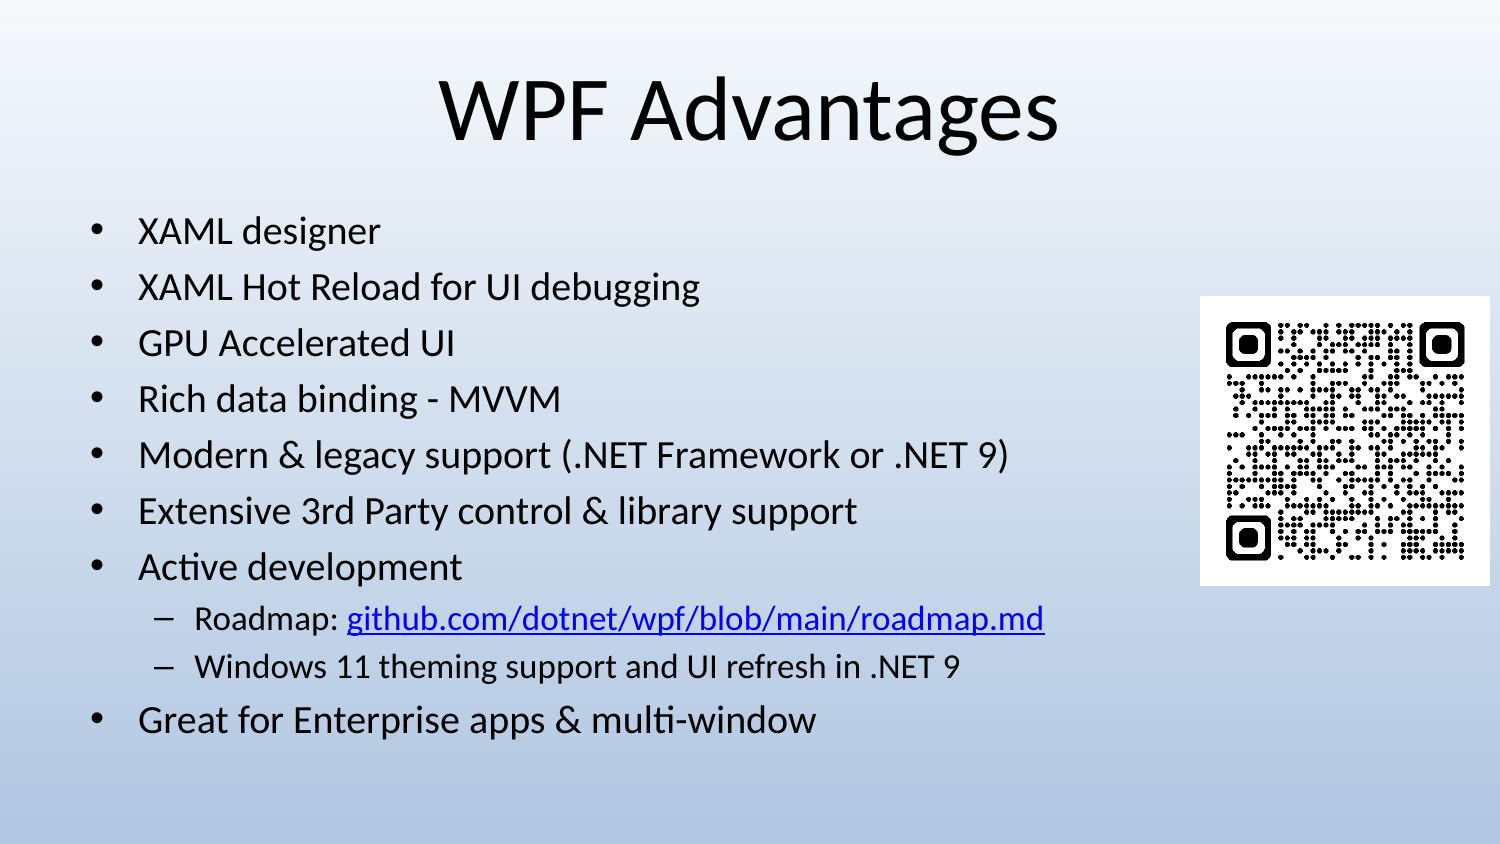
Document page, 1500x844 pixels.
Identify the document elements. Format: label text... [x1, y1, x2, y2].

title WPF Advantages [75, 33, 1425, 175]
picture [1199, 296, 1490, 587]
list XAML designer XAML Hot Reload for UI debugging GPU Accelerated UI Rich data binding - MVVM Modern & legacy support (.NET Framework or .NET 9) Extensive 3rd Party control & library support Active development Roadmap: github.com/dotnet/wpf/blob/main/roadmap.md Windows 11 theming support and UI refresh in .NET 9 Great for Enterprise apps & multi-window [75, 196, 1425, 754]
